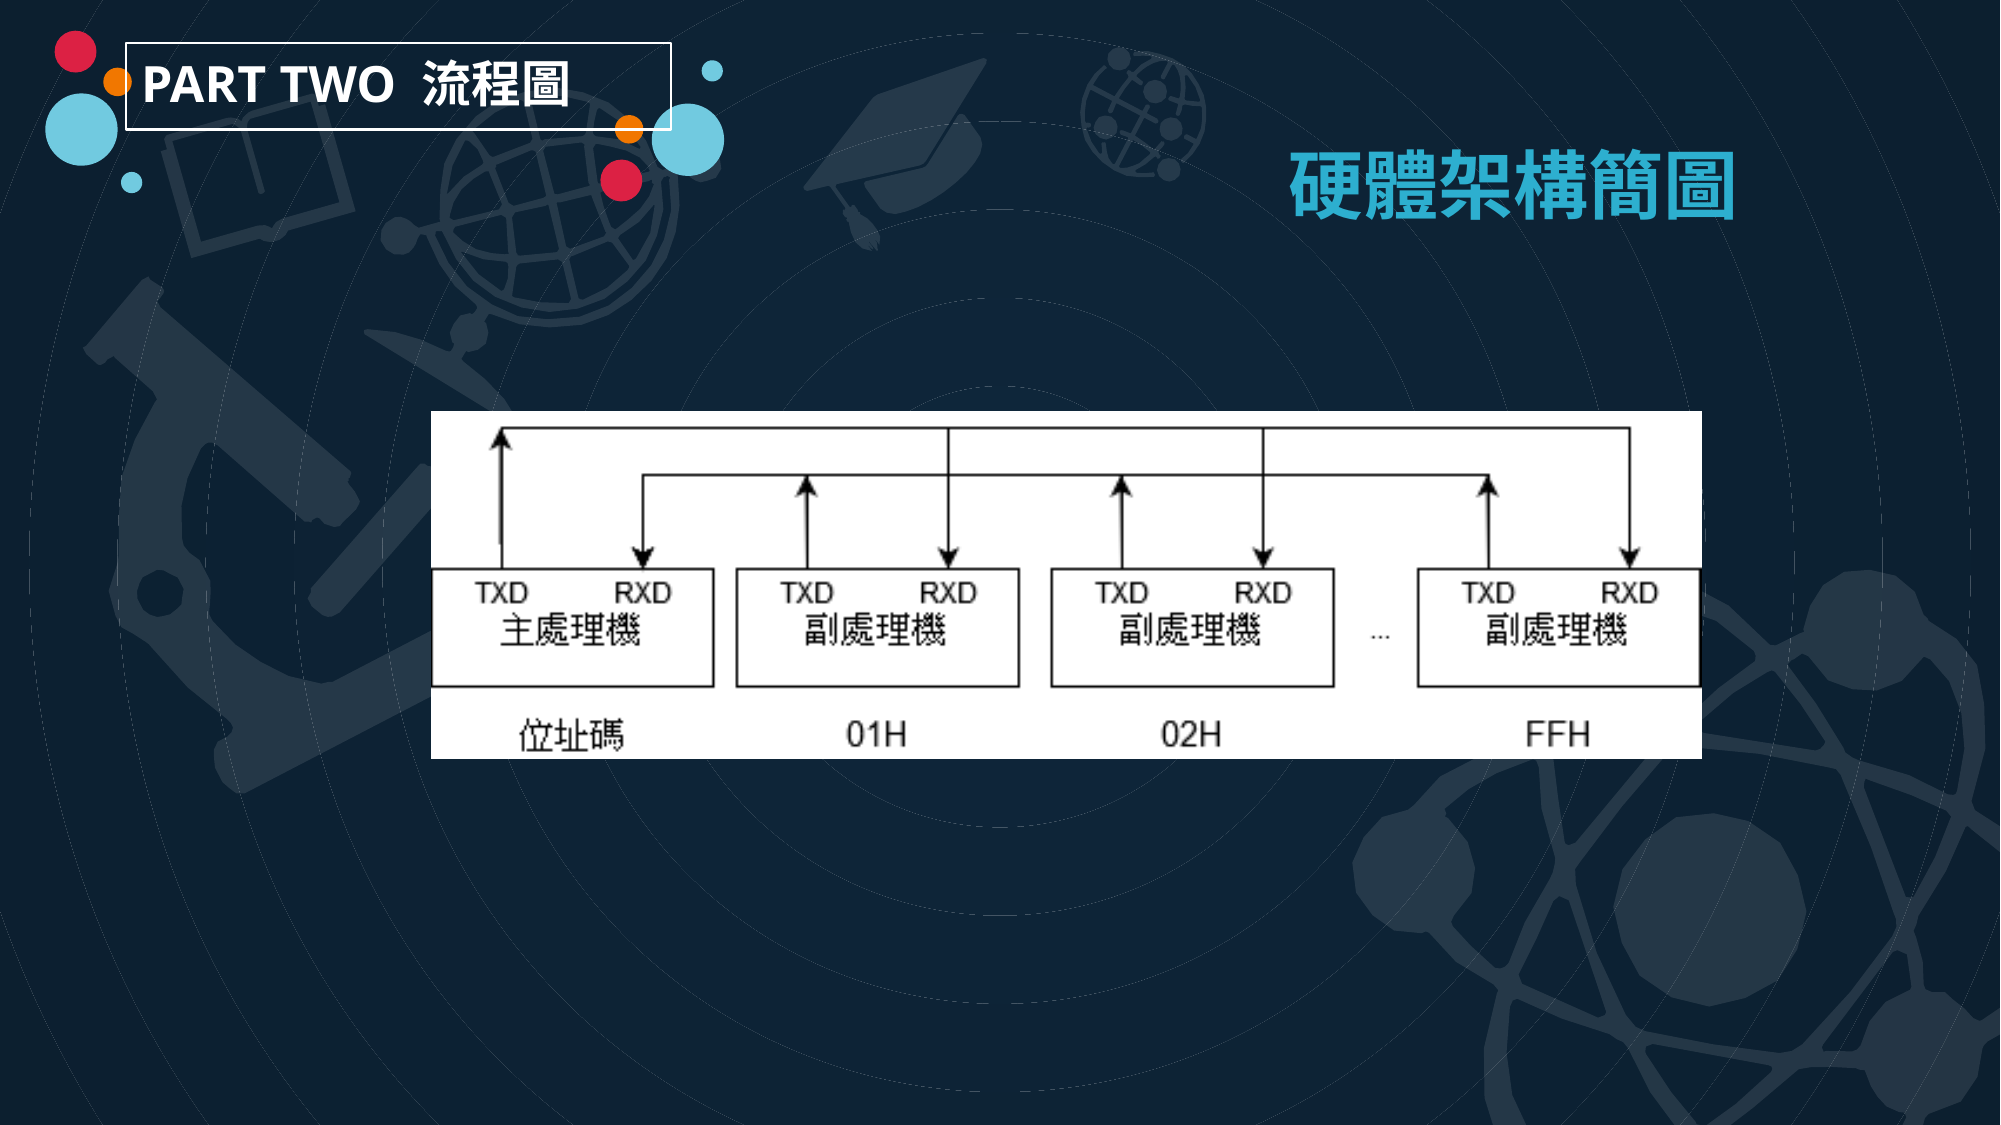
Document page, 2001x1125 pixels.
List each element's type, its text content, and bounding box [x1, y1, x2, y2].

list PART TWO 流程圖 [125, 42, 672, 131]
picture [431, 411, 1702, 759]
text_box 硬體架構簡圖 [1274, 104, 1754, 237]
